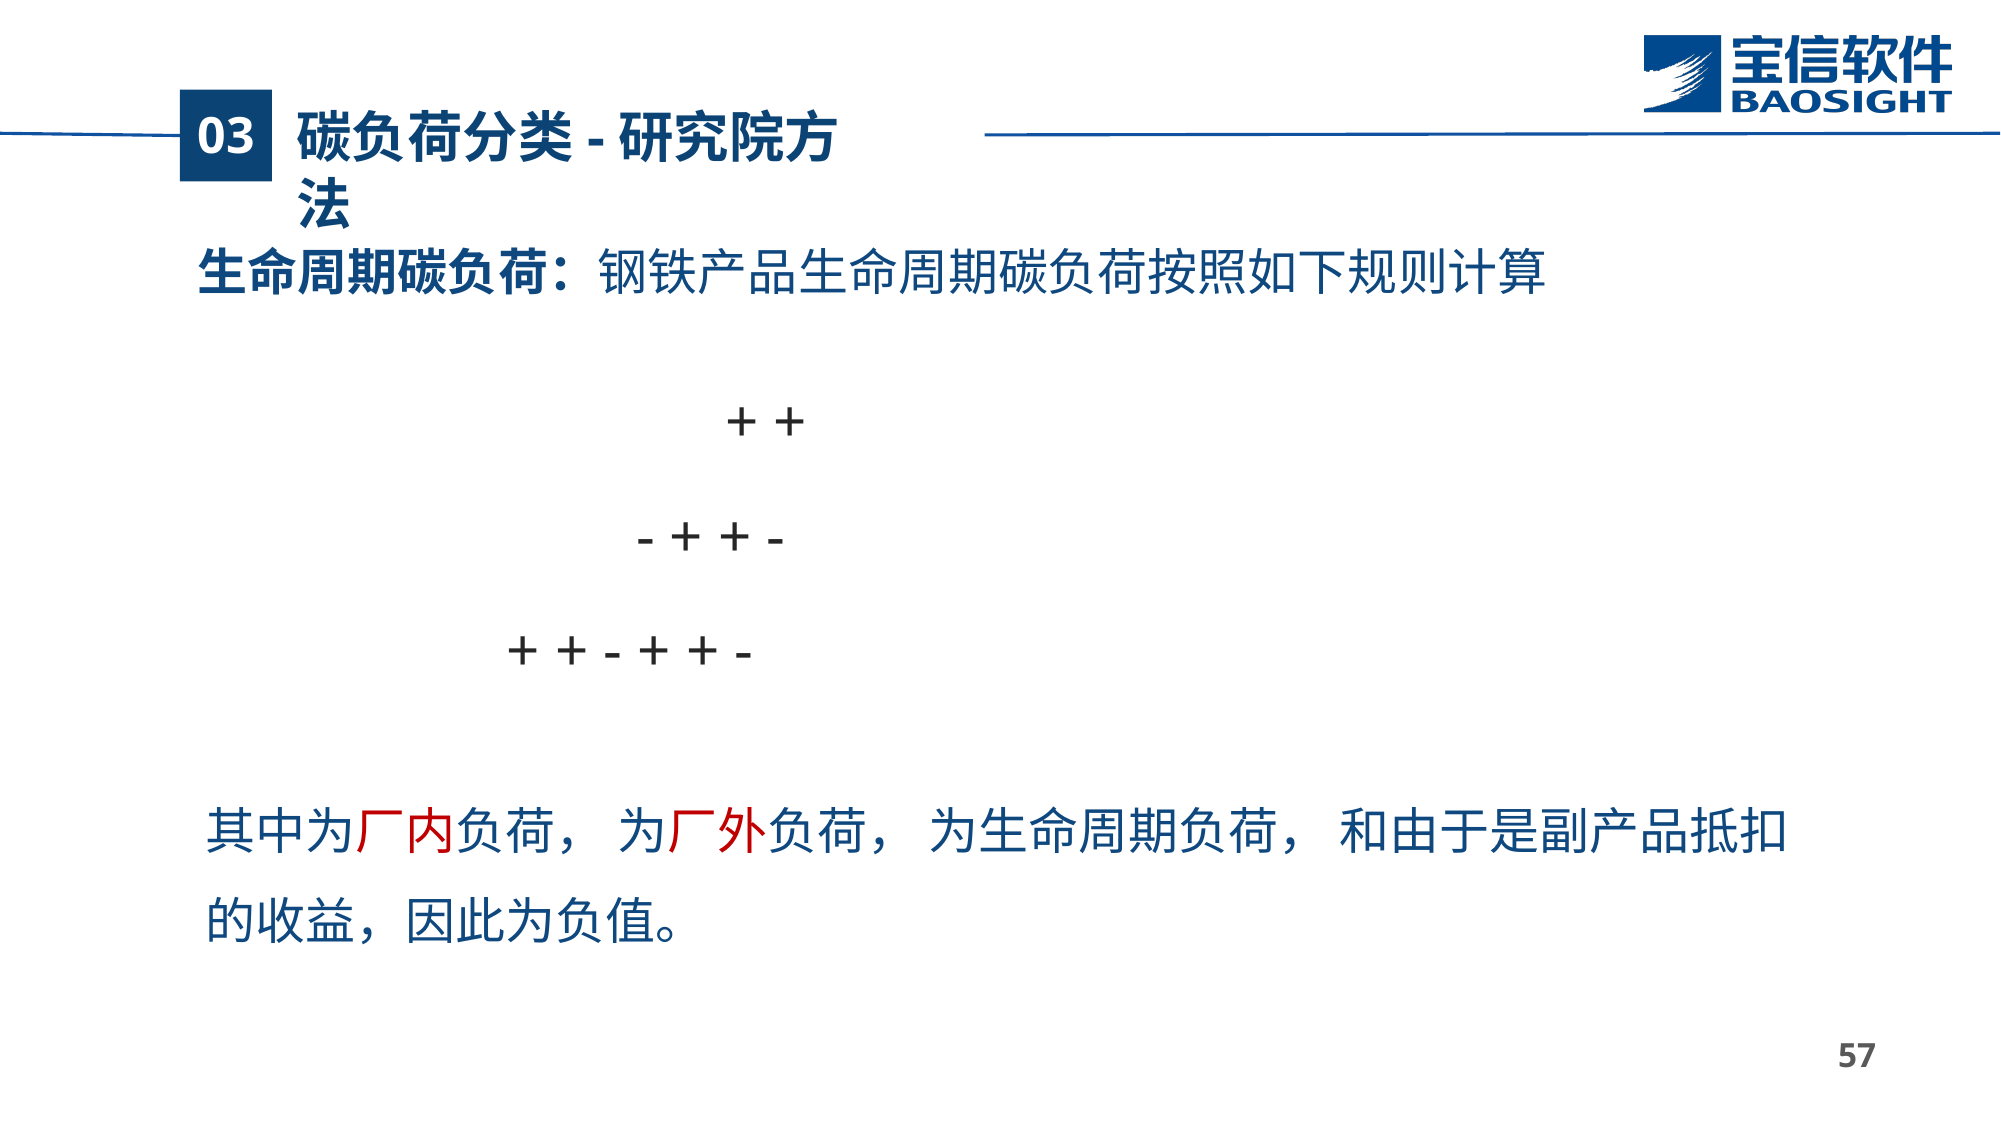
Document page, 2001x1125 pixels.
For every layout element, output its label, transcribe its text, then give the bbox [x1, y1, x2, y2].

text_box 生命周期碳负荷：钢铁产品生命周期碳负荷按照如下规则计算 [177, 200, 1807, 311]
title 碳负荷分类-研究院方法 [281, 94, 897, 178]
picture [1644, 35, 1952, 113]
list 03 [177, 96, 275, 173]
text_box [476, 376, 1508, 698]
